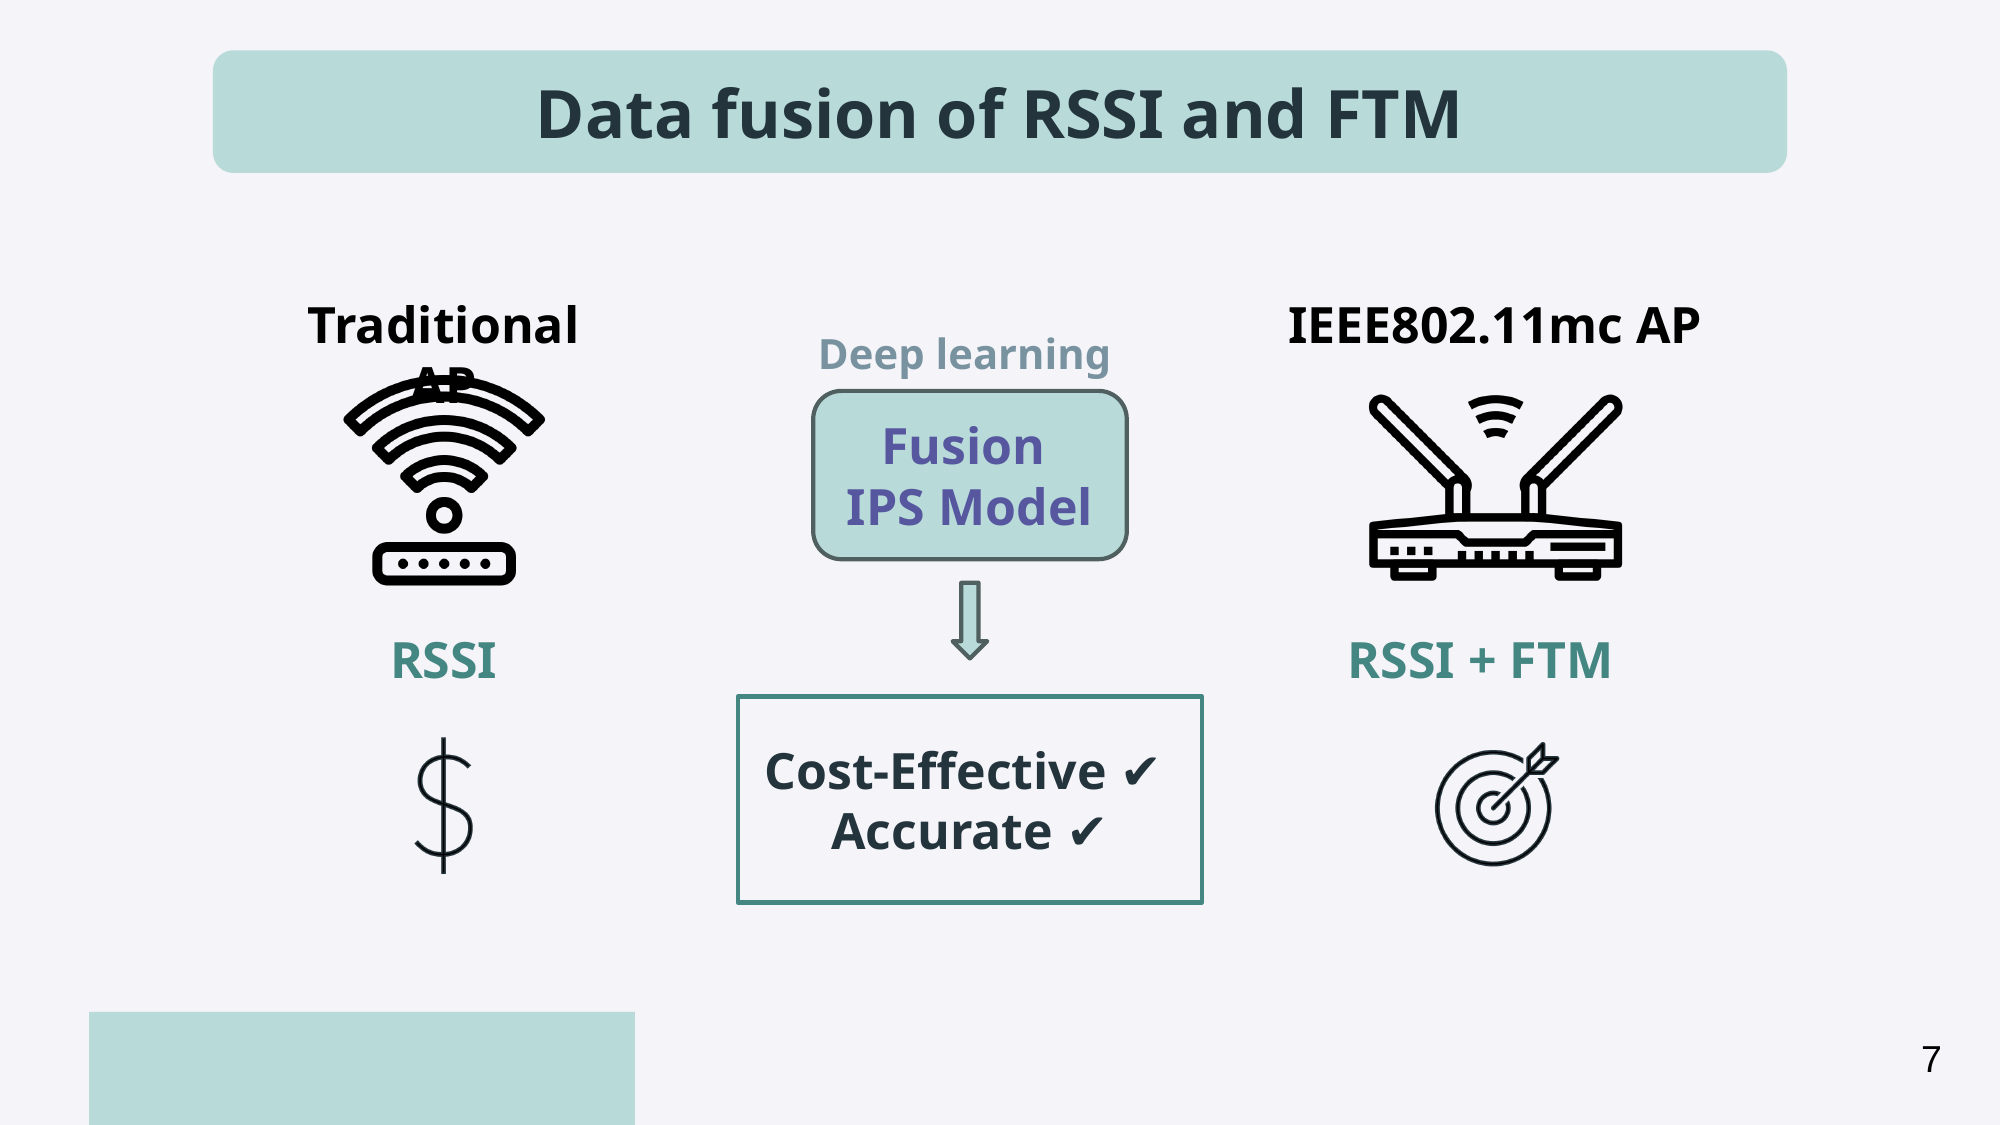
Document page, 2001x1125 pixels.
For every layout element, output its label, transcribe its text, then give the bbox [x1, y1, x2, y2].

text_box IEEE802.11mc AP [1268, 285, 1722, 361]
text_box [950, 580, 990, 661]
text_box RSSI [257, 620, 630, 696]
text_box [89, 1011, 635, 1125]
picture [368, 730, 519, 881]
picture [336, 373, 551, 587]
text_box 7 [1897, 1027, 1966, 1088]
picture [1420, 730, 1571, 881]
text_box Cost-Effective ✔️ Accurate ✔️ [736, 694, 1204, 905]
text_box Traditional AP [257, 285, 630, 421]
text_box RSSI + FTM [1294, 620, 1667, 696]
text_box Deep learning [796, 320, 1133, 385]
text_box Fusion IPS Model [811, 388, 1129, 562]
picture [1338, 361, 1653, 626]
text_box Data fusion of RSSI and FTM [210, 48, 1790, 176]
